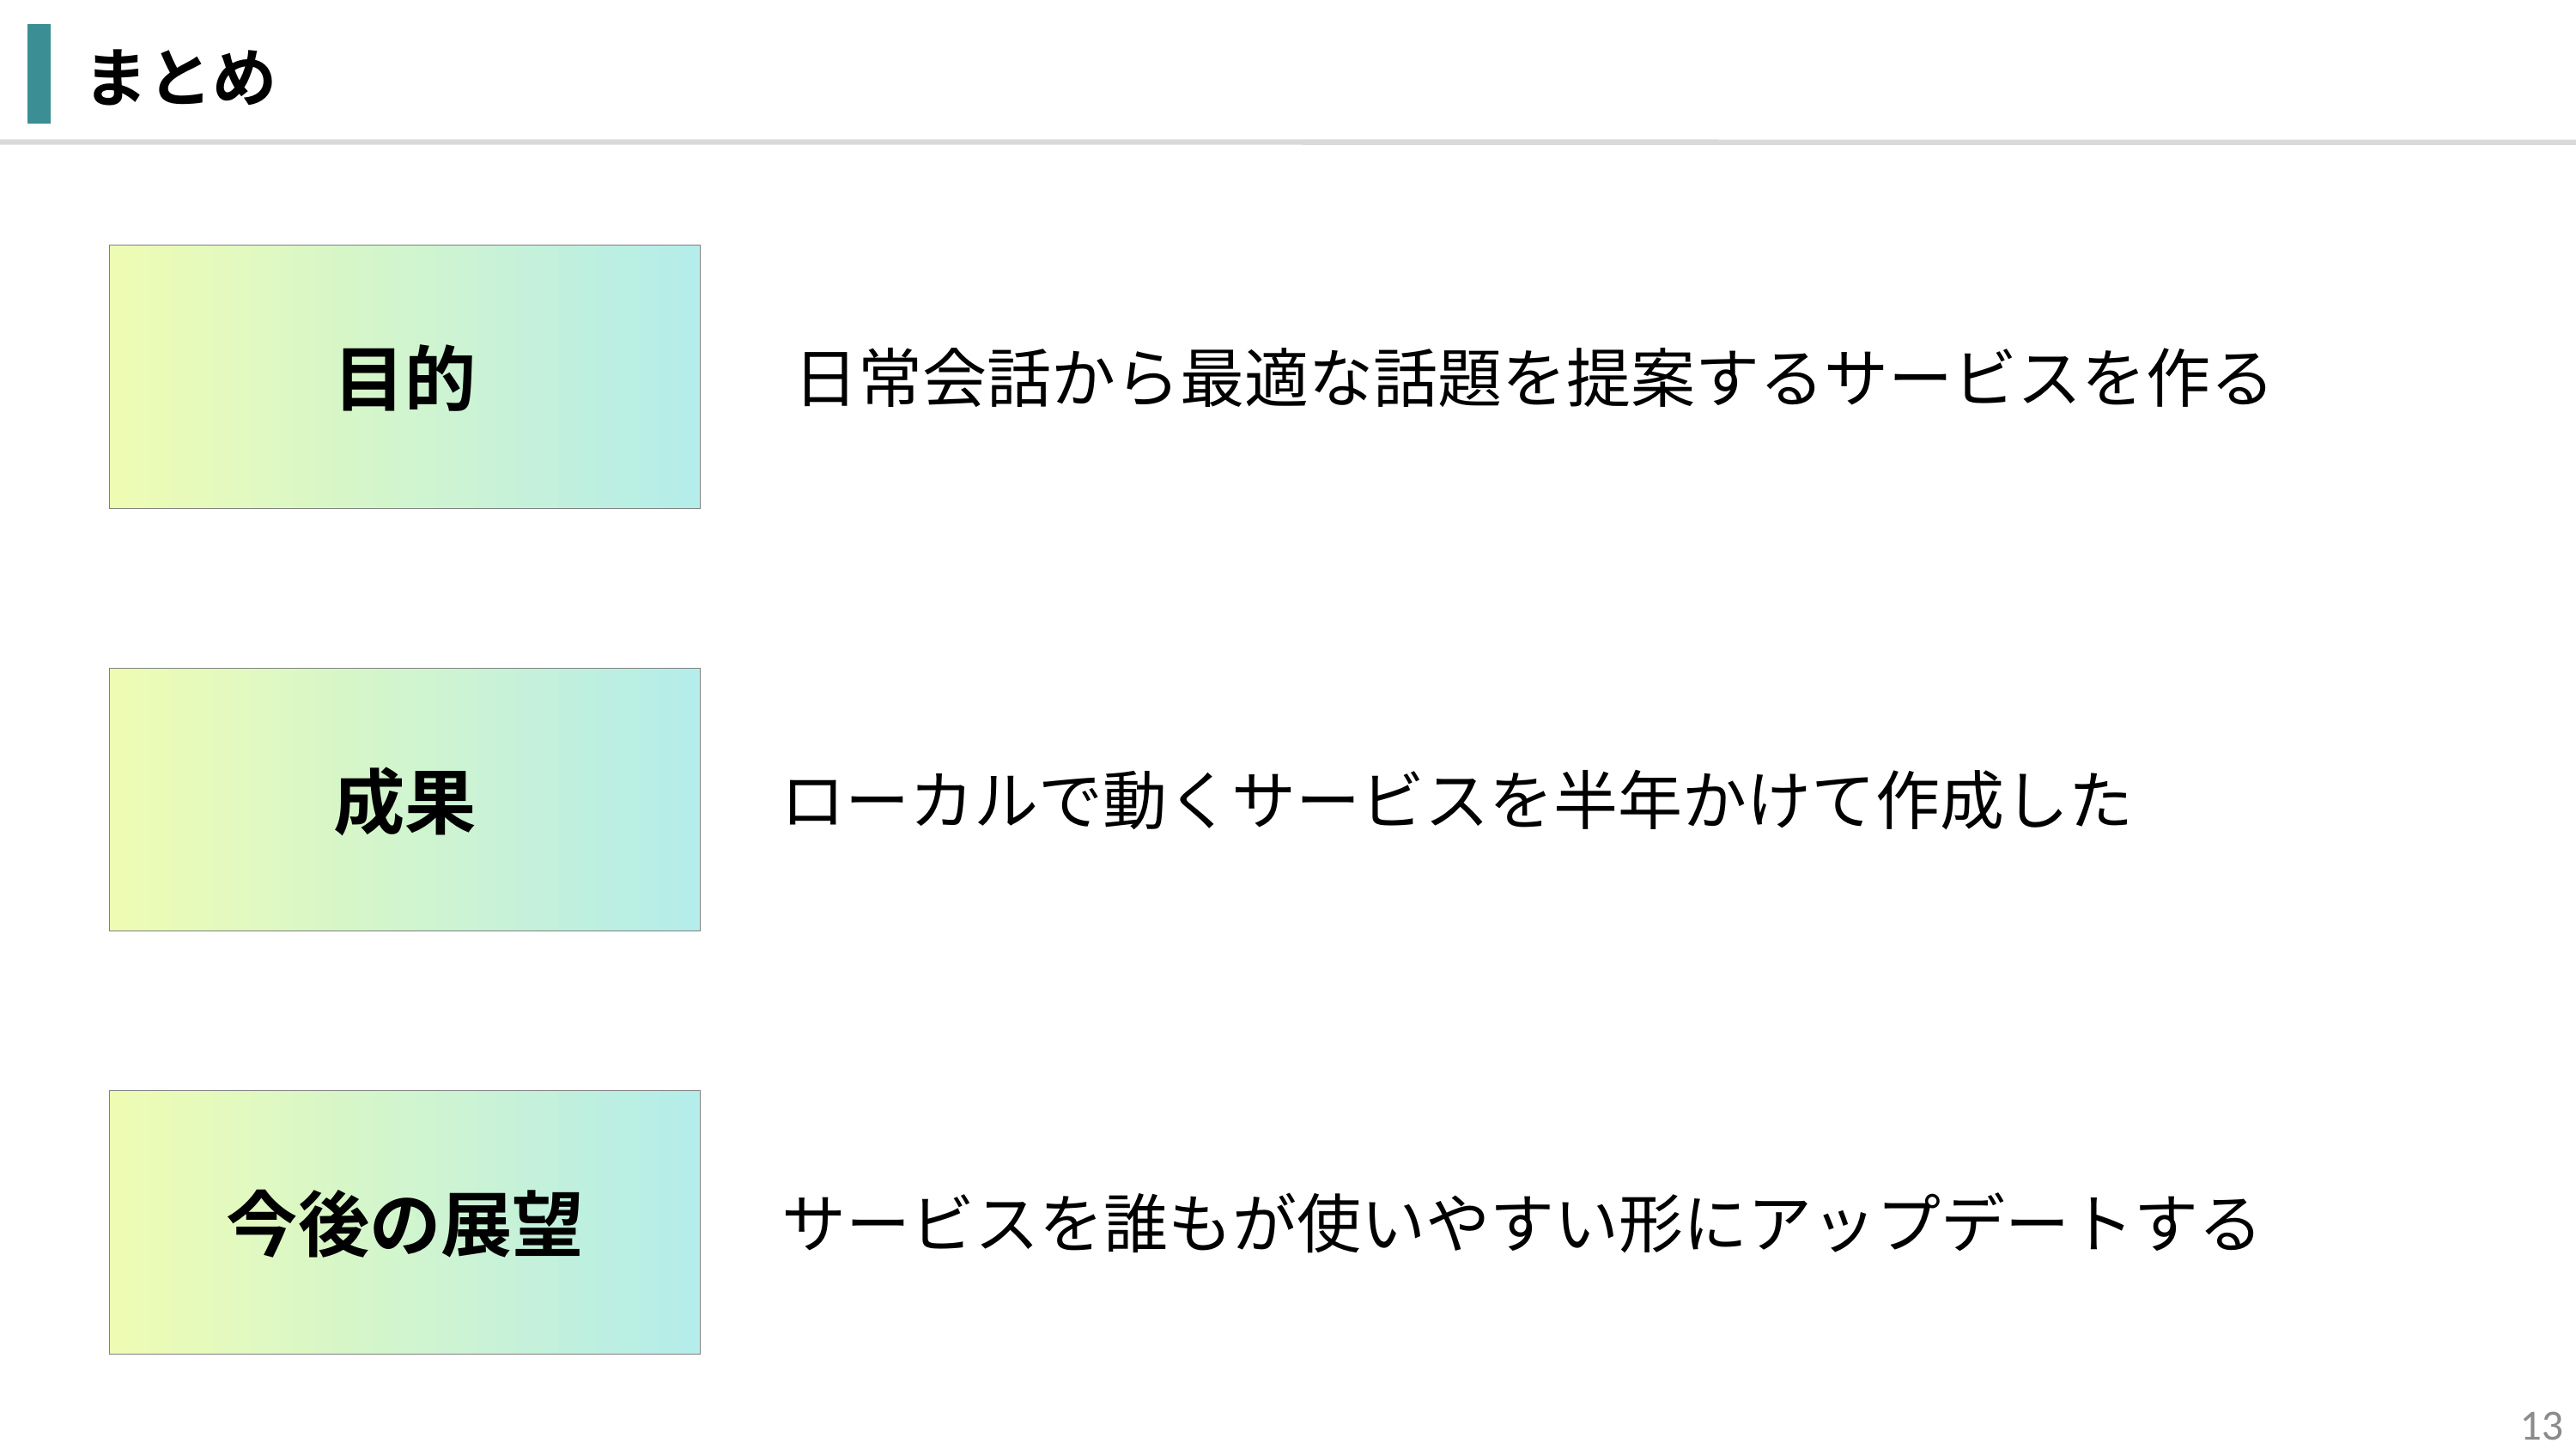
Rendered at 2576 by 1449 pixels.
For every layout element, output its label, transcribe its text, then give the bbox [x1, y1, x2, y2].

text_box まとめ [83, 24, 2432, 115]
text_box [109, 245, 2308, 509]
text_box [109, 1090, 2284, 1355]
slide_number 13 [2275, 1397, 2576, 1449]
text_box [27, 23, 52, 124]
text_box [109, 667, 2154, 932]
